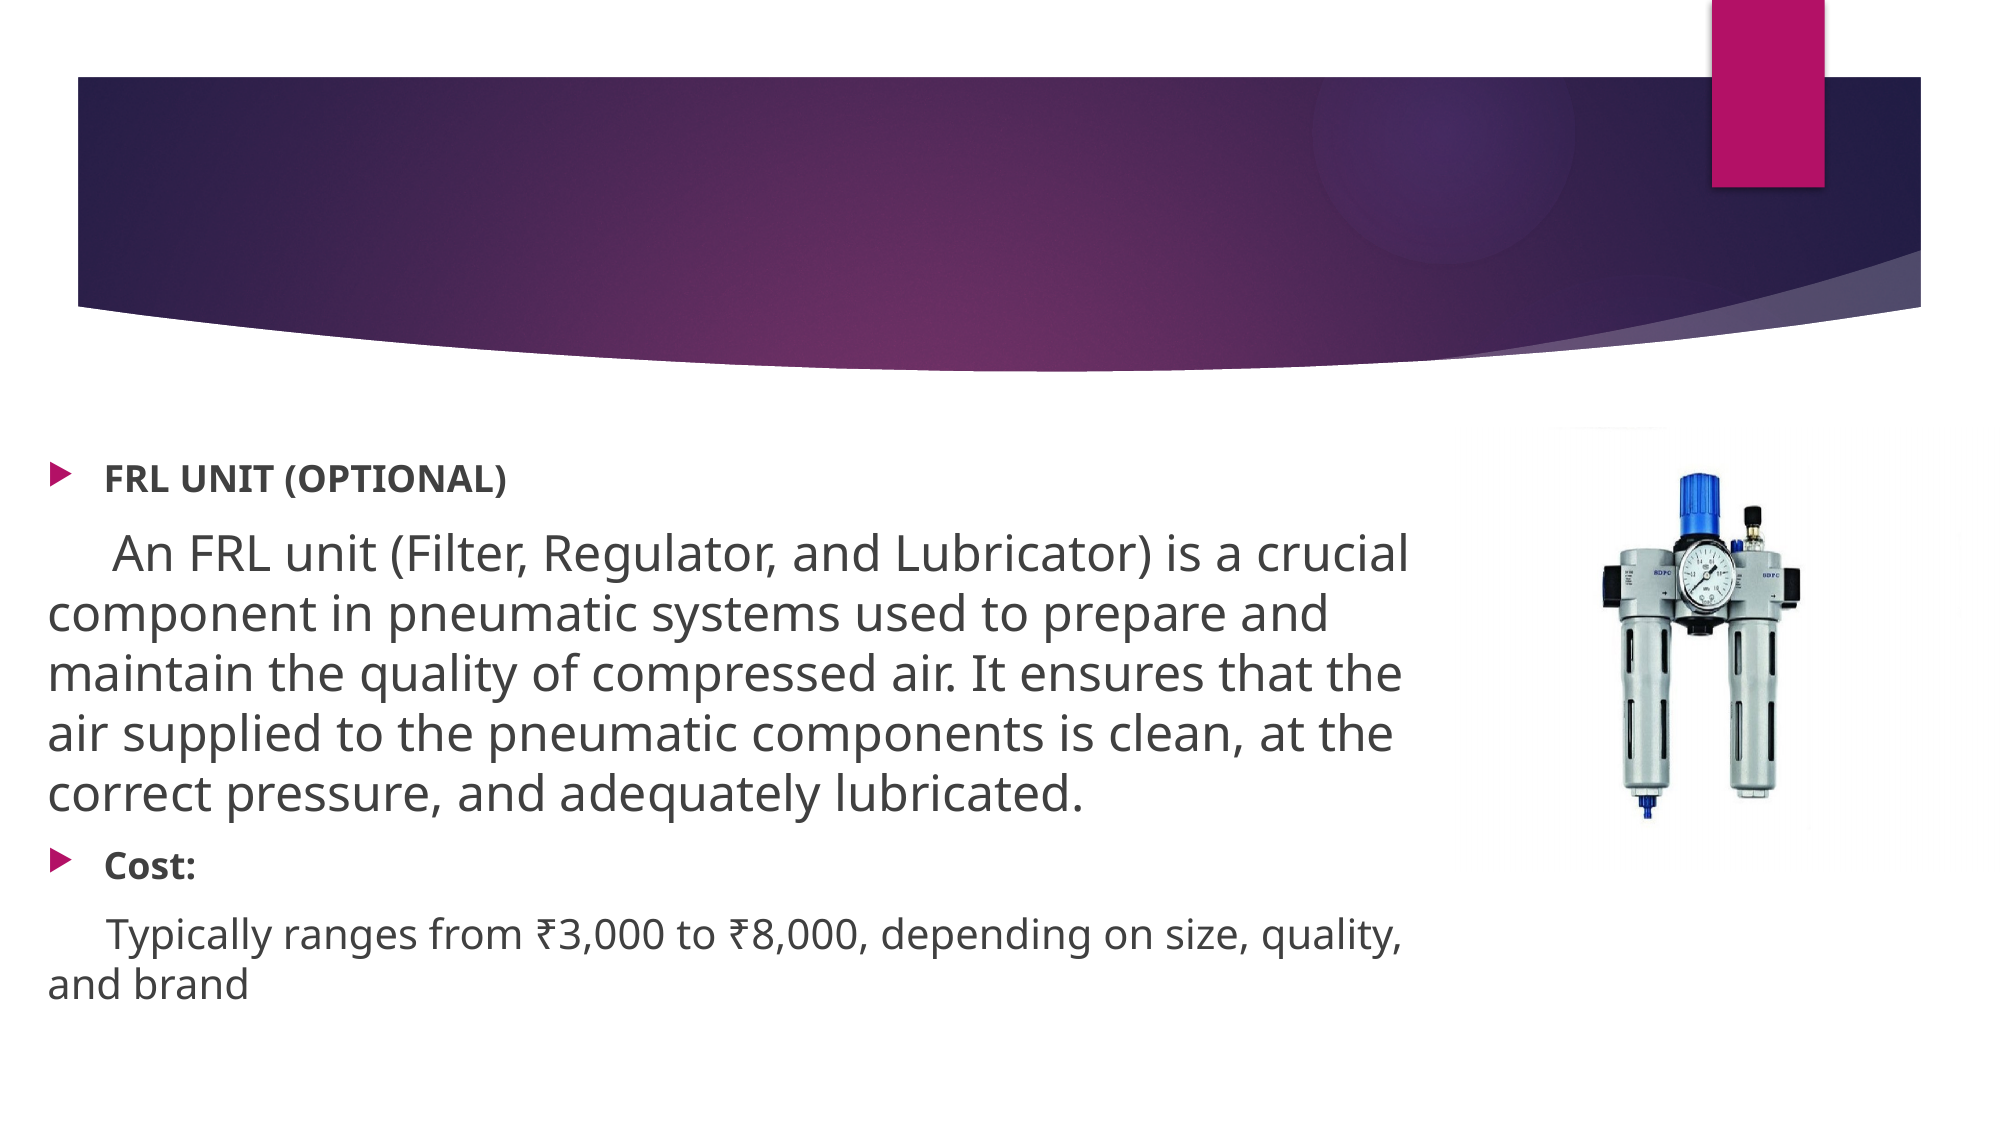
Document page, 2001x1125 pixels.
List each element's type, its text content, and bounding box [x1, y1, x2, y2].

list FRL UNIT (OPTIONAL) An FRL unit (Filter, Regulator, and Lubricator) is a crucial component in pneumatic systems used to prepare and maintain the quality of compressed air. It ensures that the air supplied to the pneumatic components is clean, at the correct pressure, and adequately lubricated. Cost: Typically ranges from ₹3,000 to ₹8,000, depending on size, quality, and brand [32, 447, 1438, 1087]
picture [1450, 426, 2000, 872]
